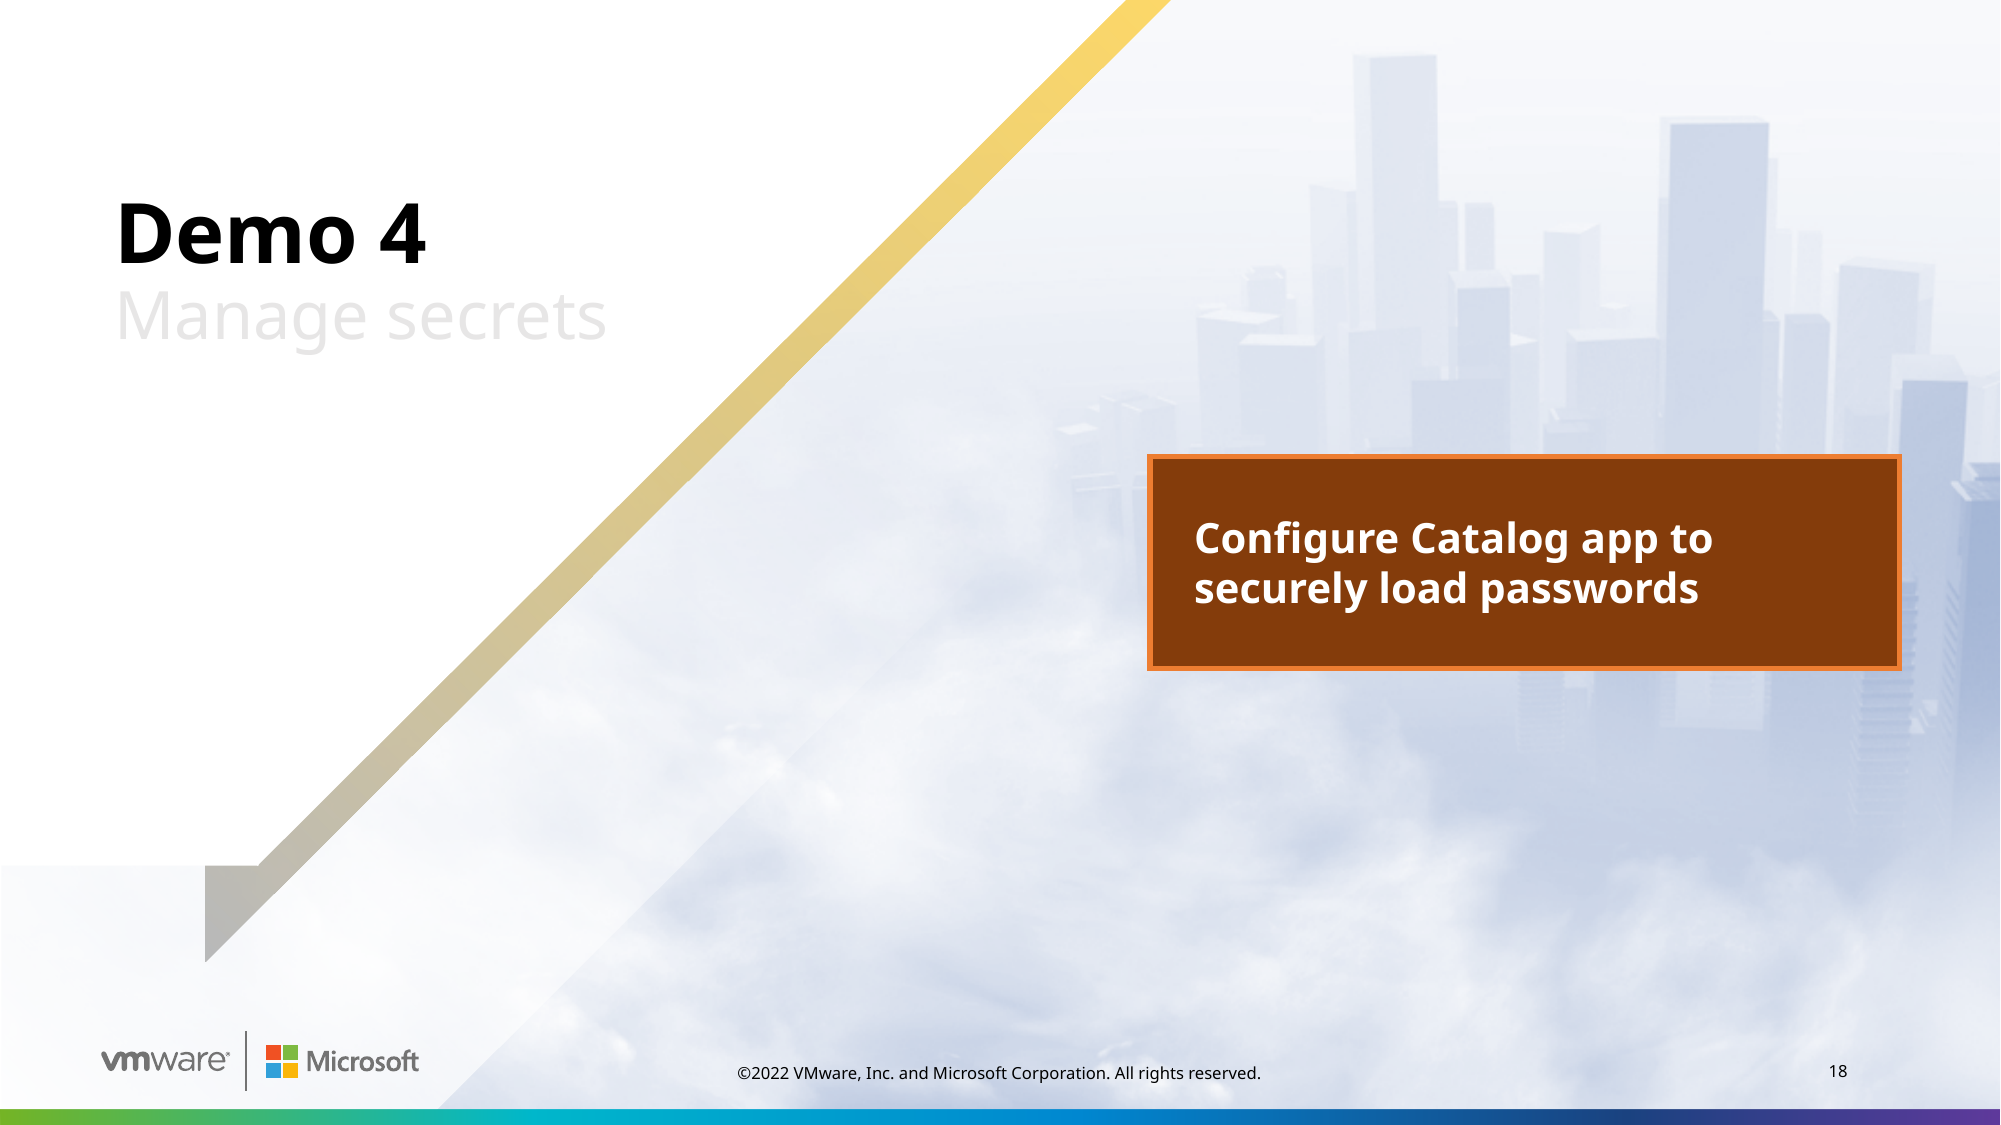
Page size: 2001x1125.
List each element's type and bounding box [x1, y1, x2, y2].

picture [0, 0, 2000, 1125]
text_box [101, 1031, 419, 1092]
text_box [1149, 456, 1900, 669]
